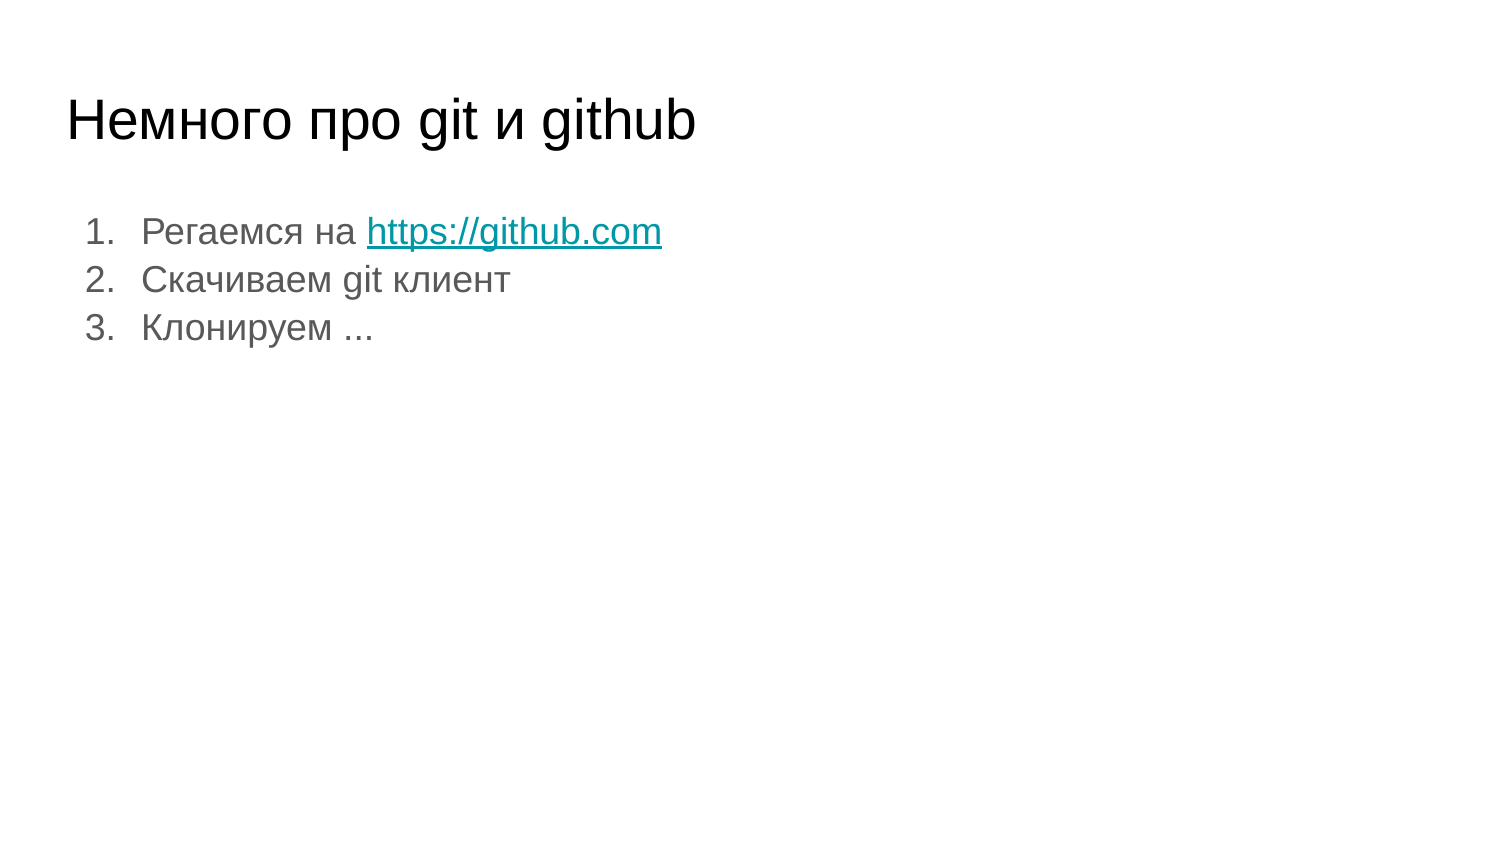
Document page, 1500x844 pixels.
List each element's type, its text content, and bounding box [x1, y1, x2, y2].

title Немного про git и github [51, 72, 1449, 167]
list Регаемся на https://github.com Скачиваем git клиент Клонируем ... [51, 189, 1449, 750]
